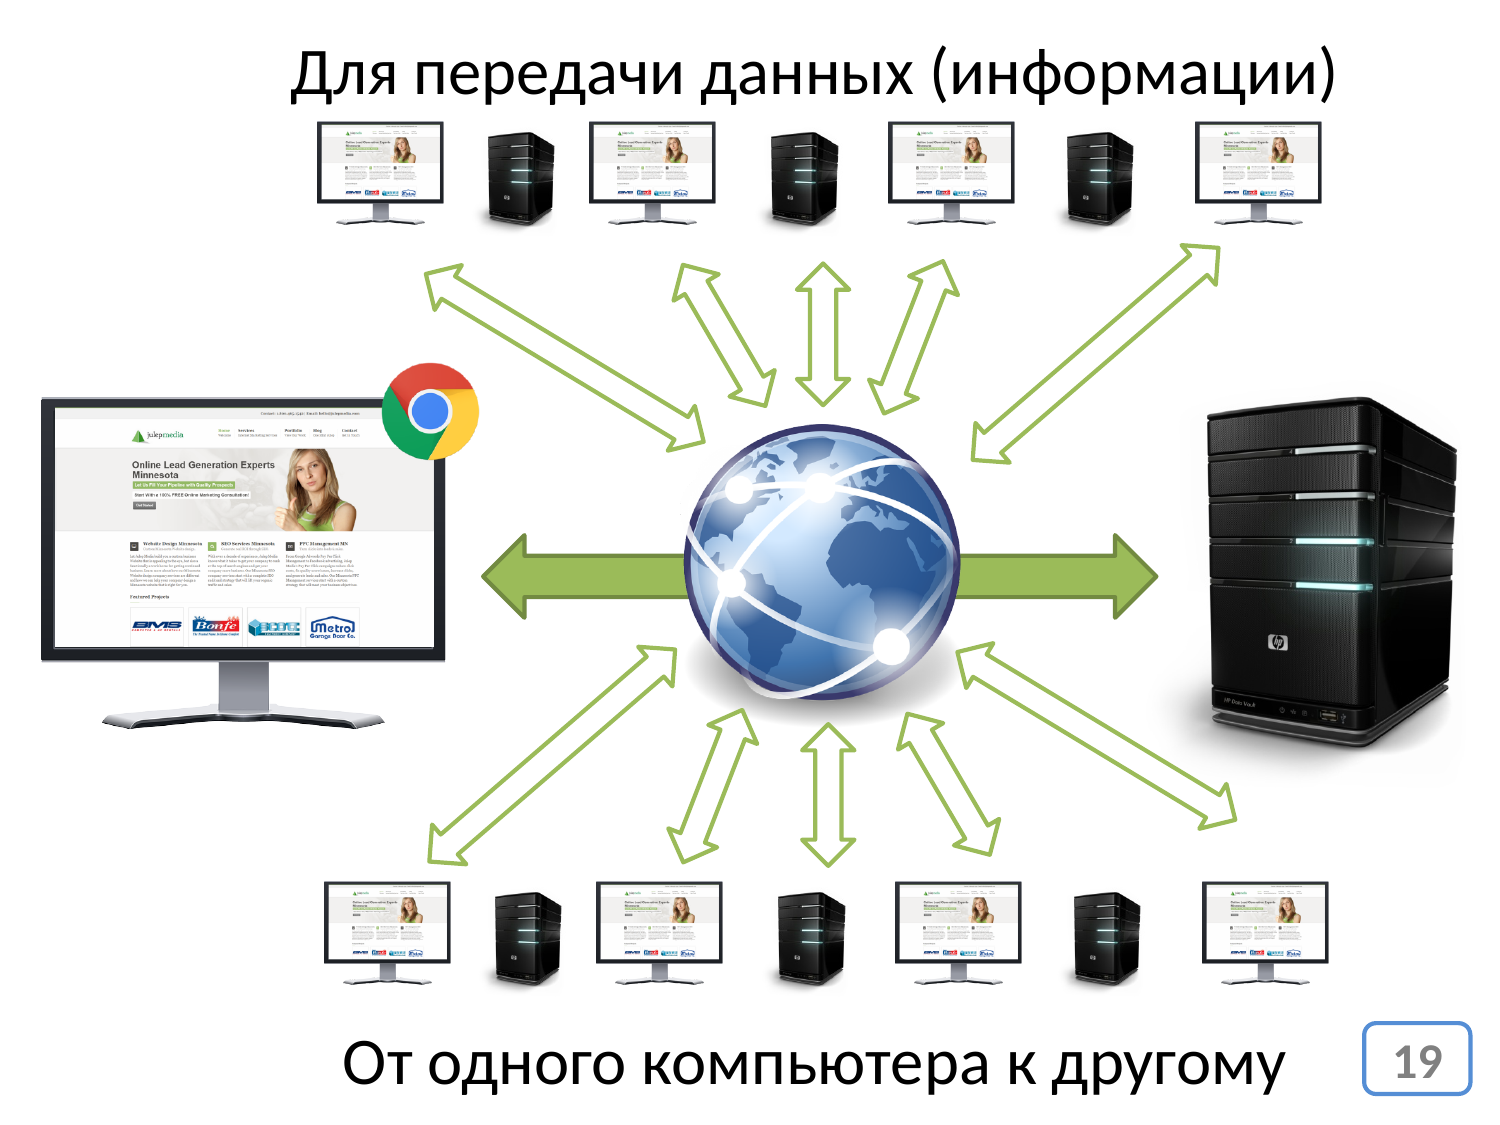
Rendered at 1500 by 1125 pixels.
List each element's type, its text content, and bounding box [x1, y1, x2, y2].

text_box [324, 881, 1329, 998]
text_box [671, 262, 777, 408]
text_box [423, 263, 702, 437]
text_box Для передачи данных (информации) [182, 19, 1447, 116]
text_box [867, 259, 960, 416]
text_box [895, 737, 1002, 857]
text_box [481, 533, 665, 620]
text_box [974, 533, 1139, 620]
picture [1144, 357, 1483, 796]
text_box [800, 737, 857, 868]
text_box От одного компьютера к другому [159, 999, 1471, 1116]
text_box [427, 644, 665, 867]
text_box [974, 641, 1139, 780]
picture [670, 424, 970, 729]
text_box [1179, 804, 1238, 831]
text_box [794, 261, 852, 408]
text_box [666, 737, 760, 865]
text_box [317, 121, 1322, 239]
text_box [972, 247, 1221, 465]
picture [41, 357, 484, 740]
